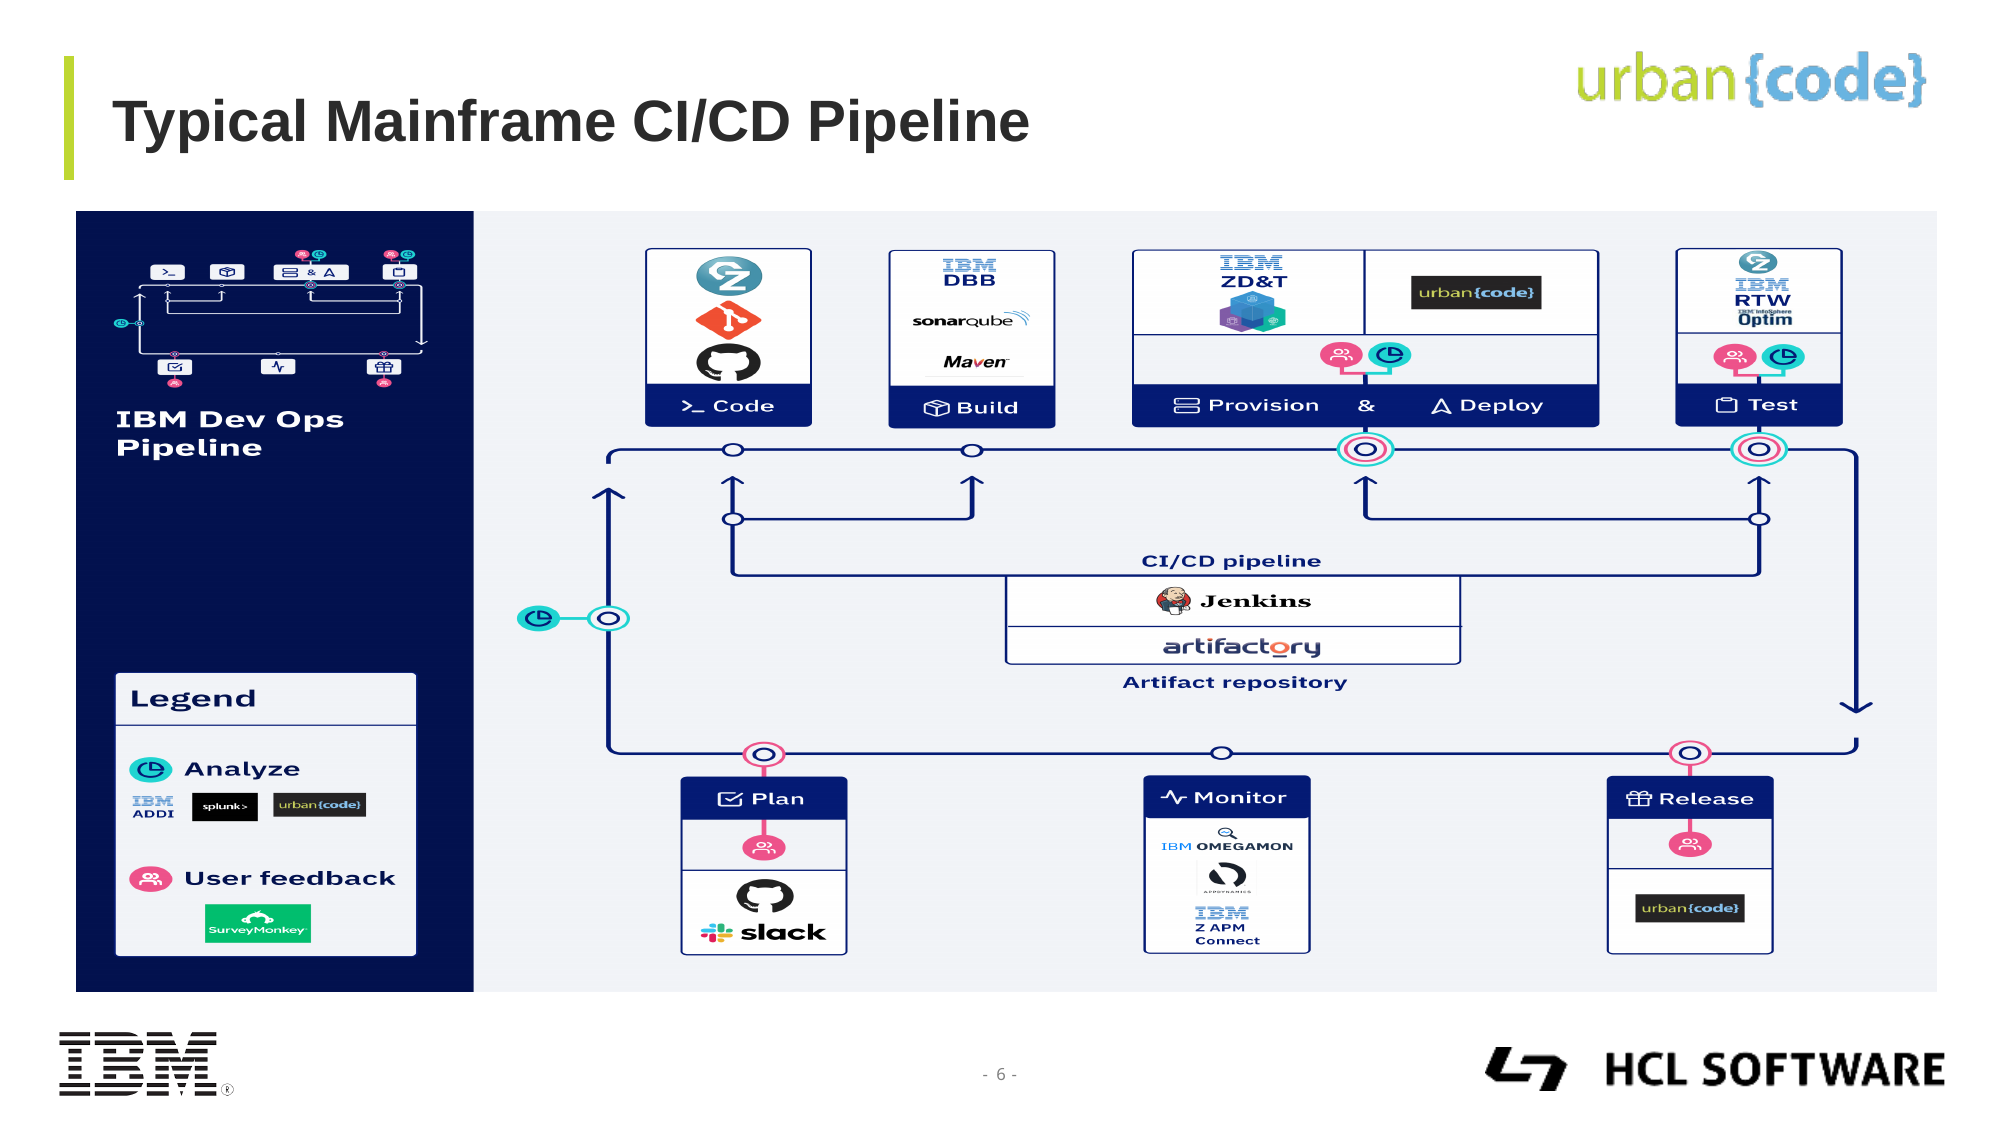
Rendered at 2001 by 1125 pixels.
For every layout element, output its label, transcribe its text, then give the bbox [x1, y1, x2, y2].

picture [52, 1025, 241, 1102]
title Typical Mainframe CI/CD Pipeline [76, 55, 1540, 180]
picture [76, 210, 1937, 992]
picture [1485, 1047, 1945, 1091]
picture [1566, 41, 1934, 117]
